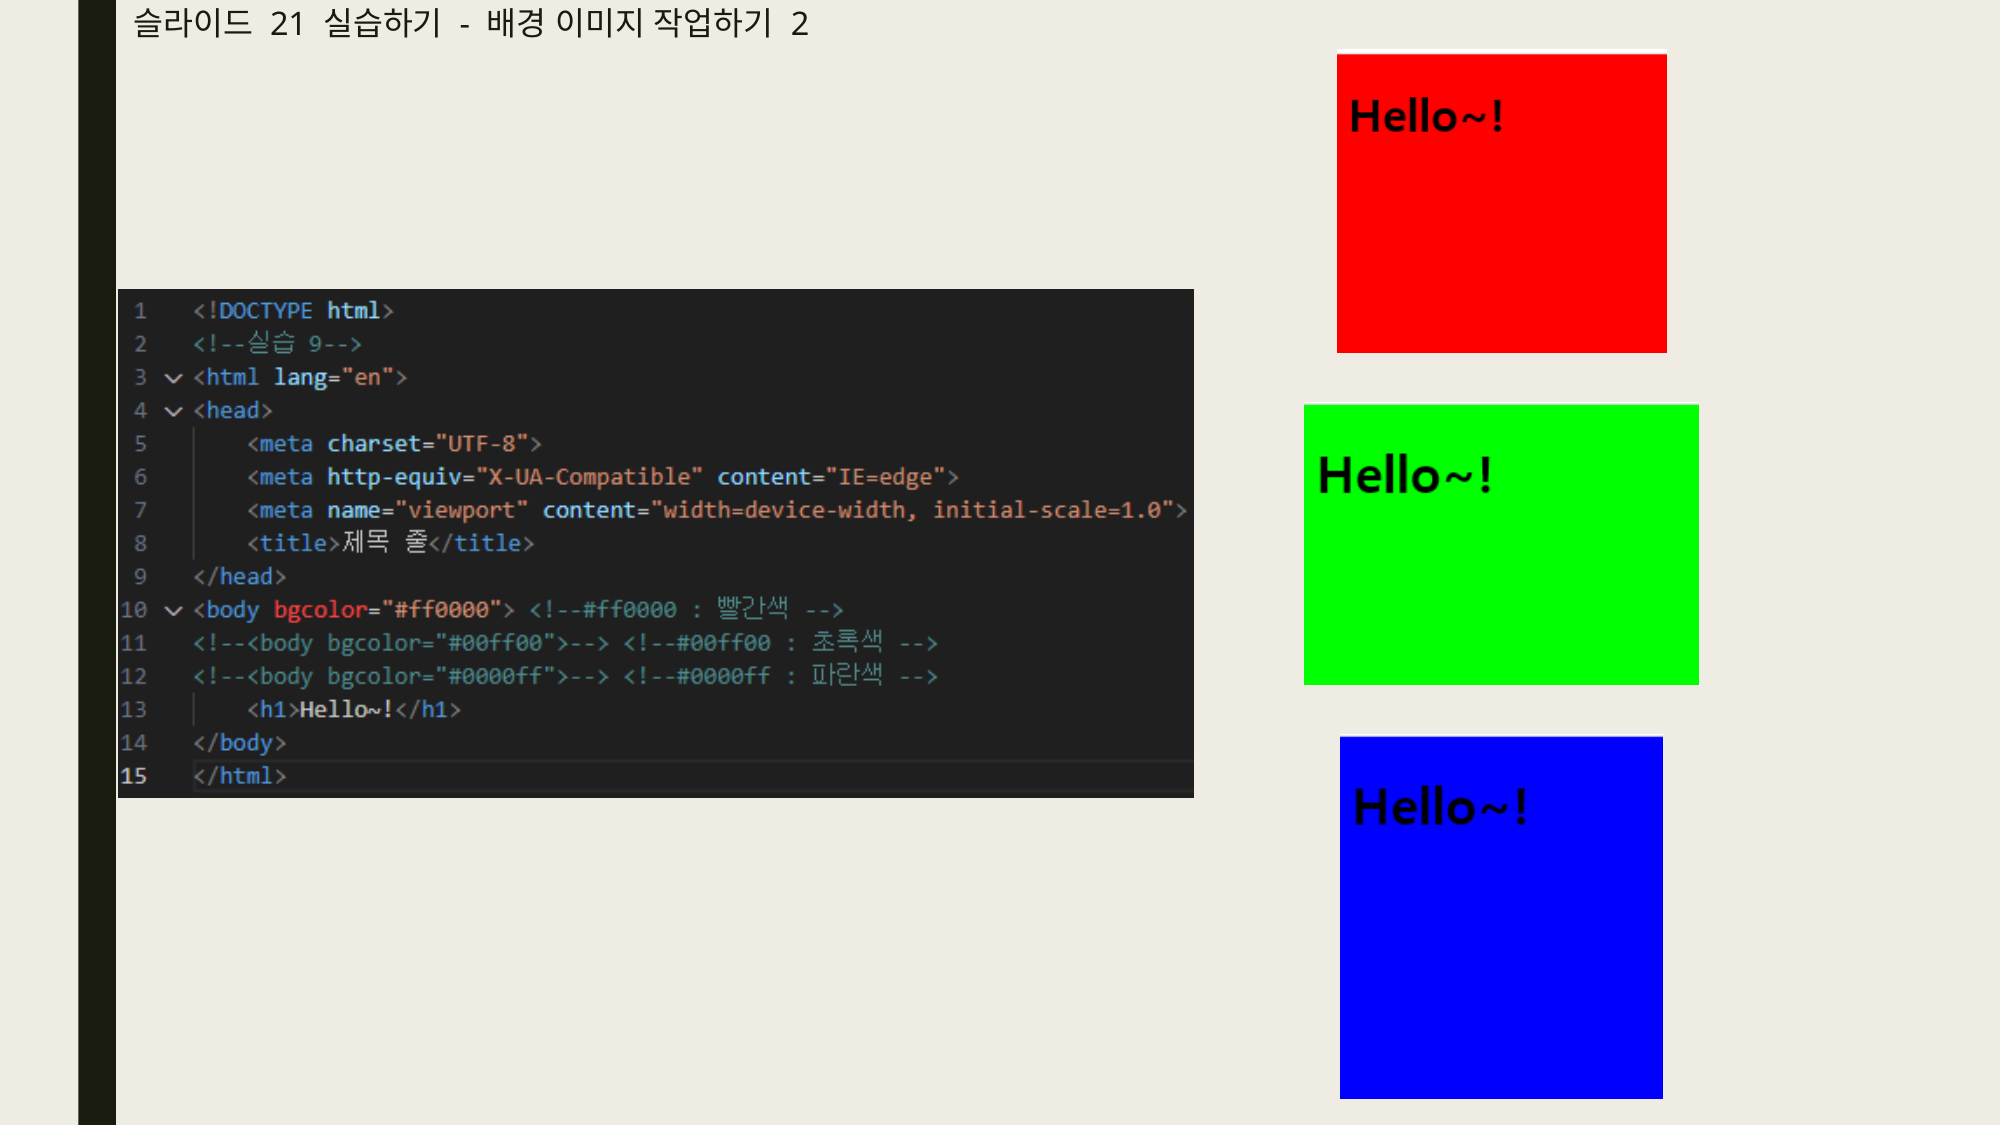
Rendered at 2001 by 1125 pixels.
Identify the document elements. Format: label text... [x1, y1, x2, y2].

picture [118, 289, 1194, 798]
picture [1304, 402, 1699, 685]
picture [1340, 734, 1663, 1099]
picture [1337, 49, 1667, 354]
title 슬라이드 21 실습하기 - 배경 이미지 작업하기 2 [118, 0, 1694, 50]
